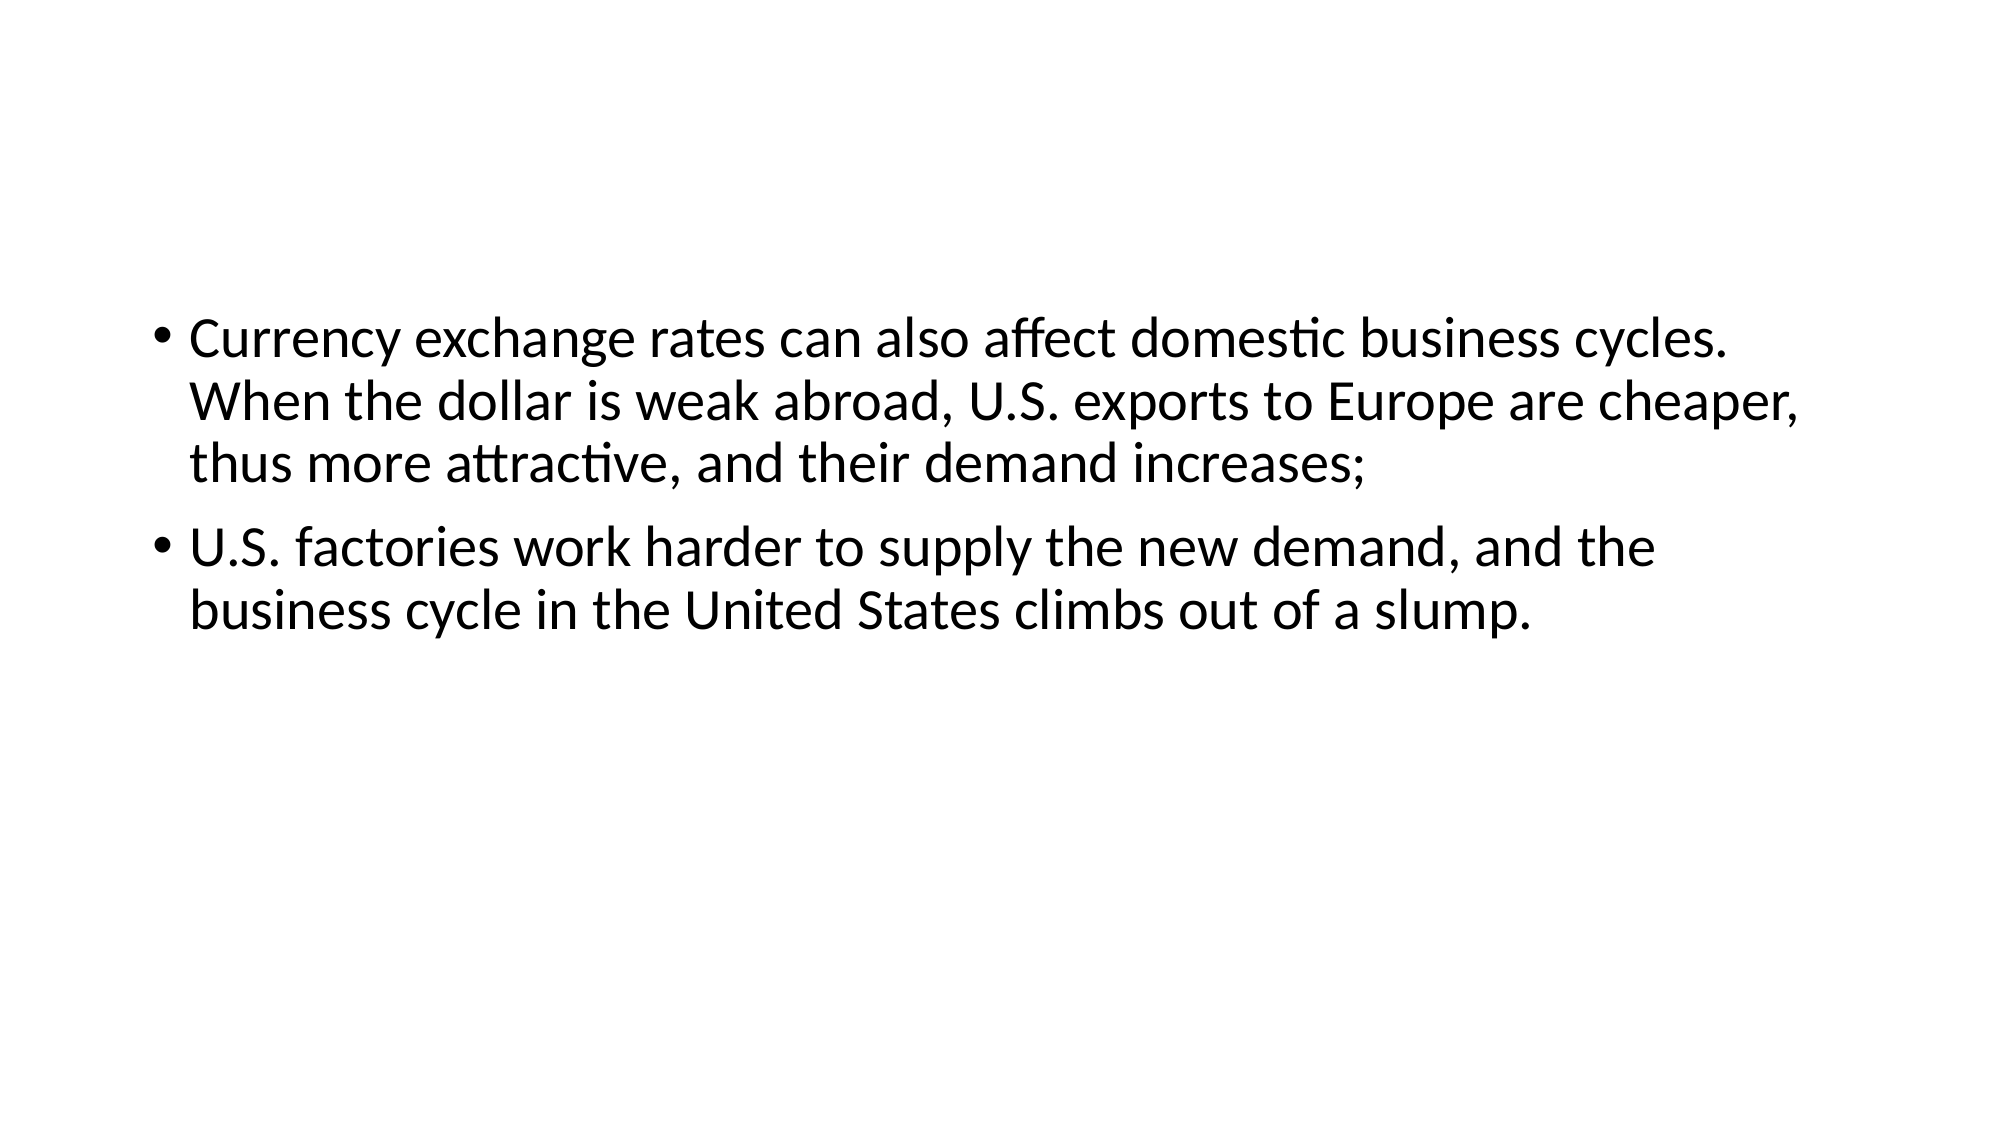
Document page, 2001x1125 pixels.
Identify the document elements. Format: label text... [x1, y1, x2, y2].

list Currency exchange rates can also affect domestic business cycles. When the dollar is weak abroad, U.S. exports to Europe are cheaper, thus more attractive, and their demand increases; U.S. factories work harder to supply the new demand, and the business cycle in the United States climbs out of a slump. [137, 299, 1863, 1014]
